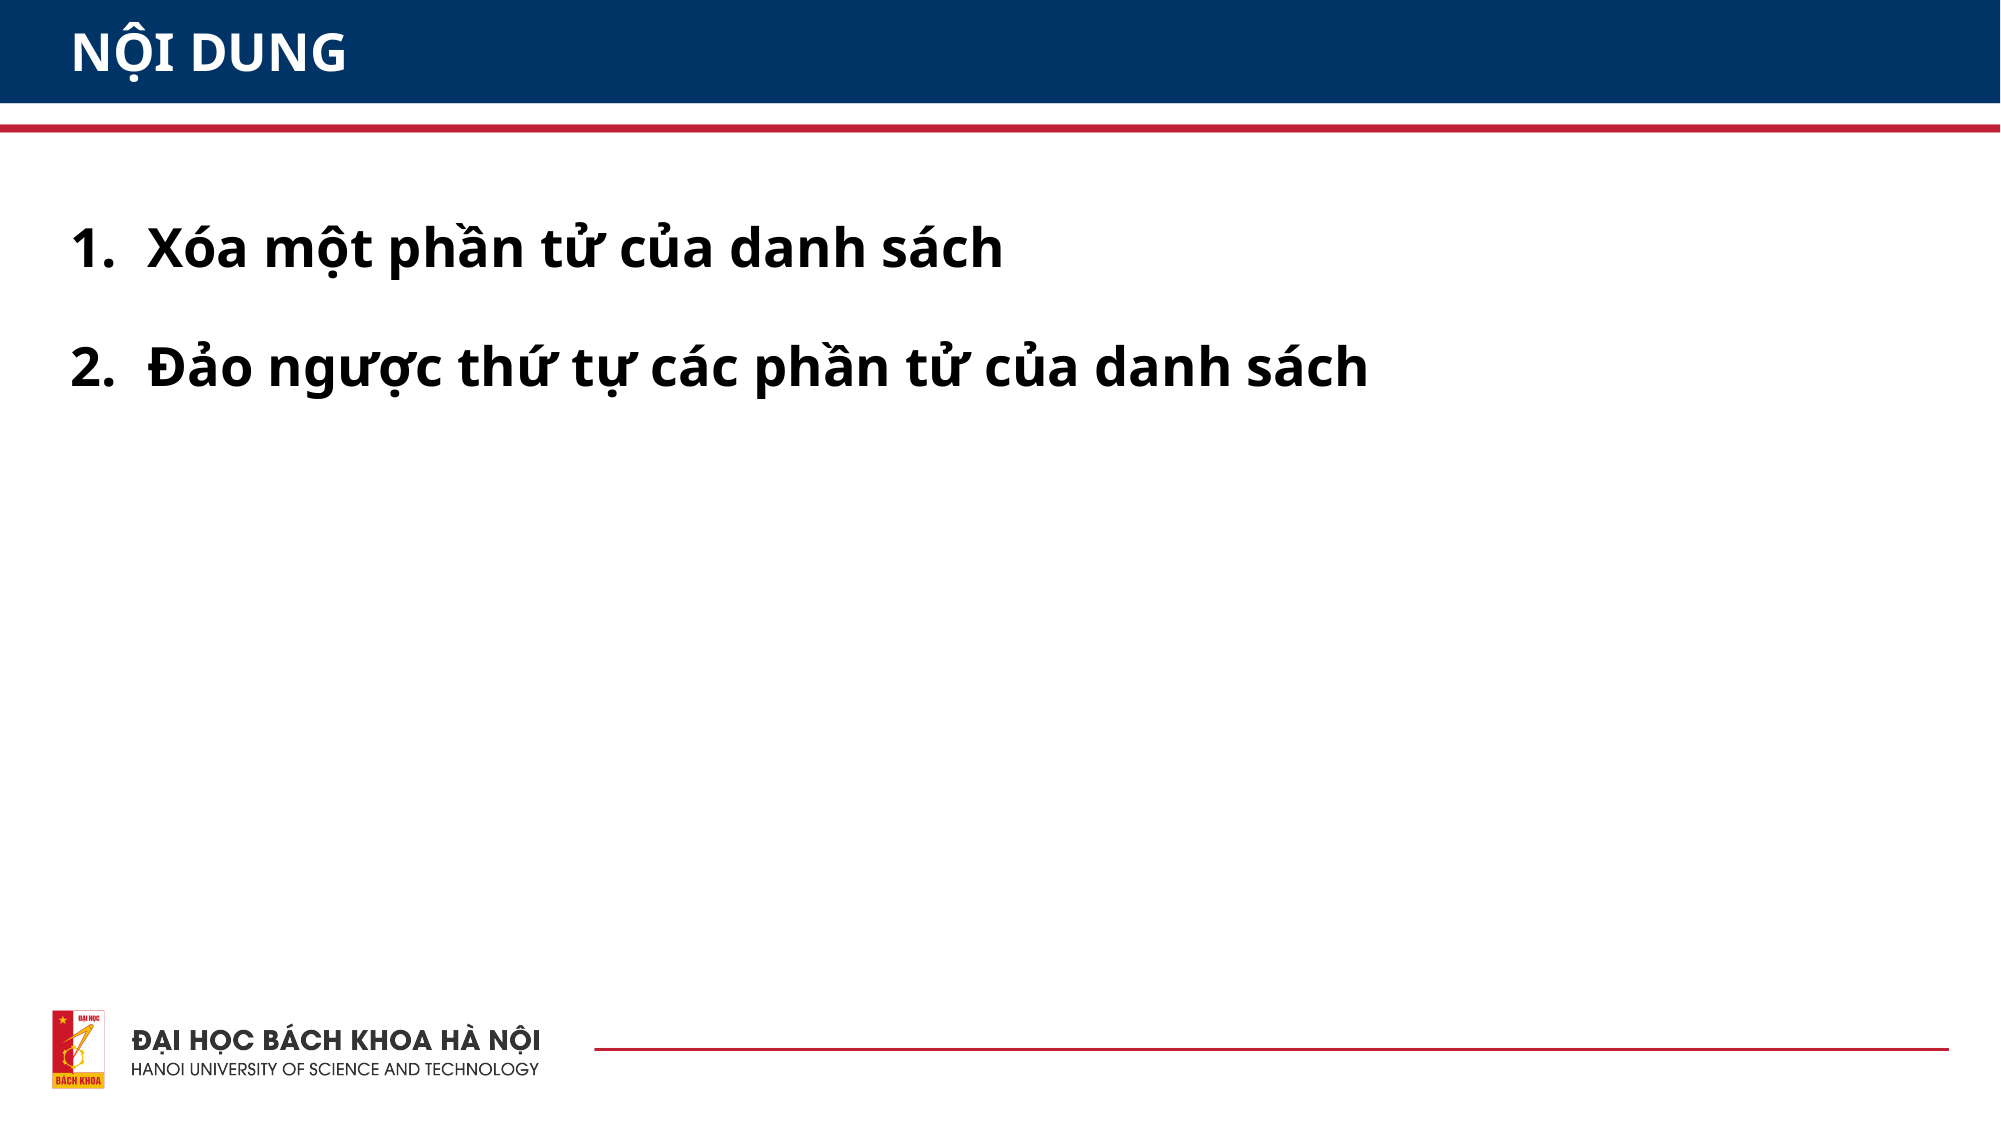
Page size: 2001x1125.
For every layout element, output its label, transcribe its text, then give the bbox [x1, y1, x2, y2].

picture [0, 0, 2001, 1125]
title NỘI DUNG [55, 18, 1945, 90]
list Xóa một phần tử của danh sách Đảo ngược thứ tự các phần tử của danh sách [55, 173, 1945, 979]
